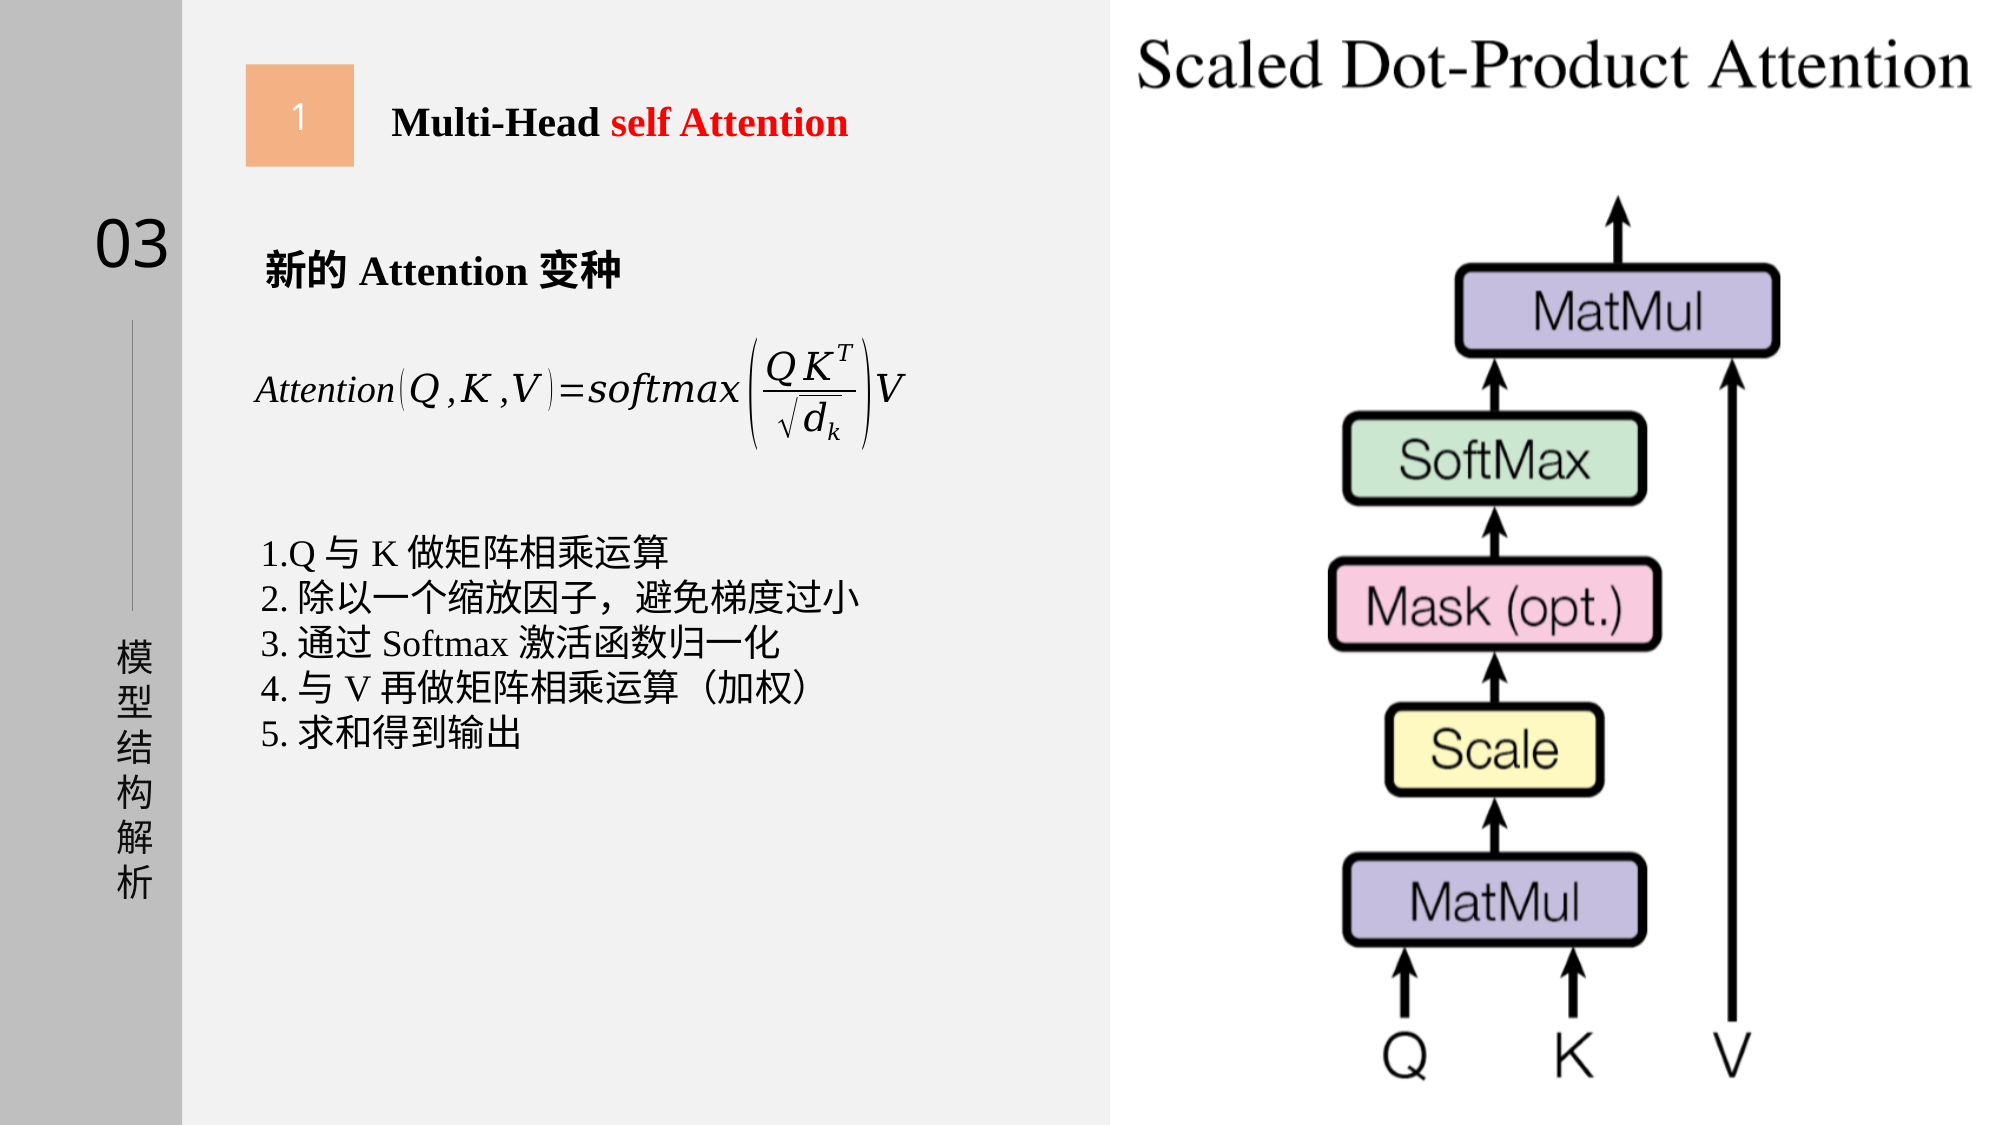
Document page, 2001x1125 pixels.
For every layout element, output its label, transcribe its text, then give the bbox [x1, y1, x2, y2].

text_box 新的Attention变种 [250, 236, 1095, 302]
text_box Multi-Head self Attention [376, 71, 1040, 152]
text_box 模型结构解析 [101, 626, 164, 912]
text_box 1 [245, 63, 355, 168]
picture [1110, 0, 2000, 1125]
text_box 03 [79, 193, 186, 289]
